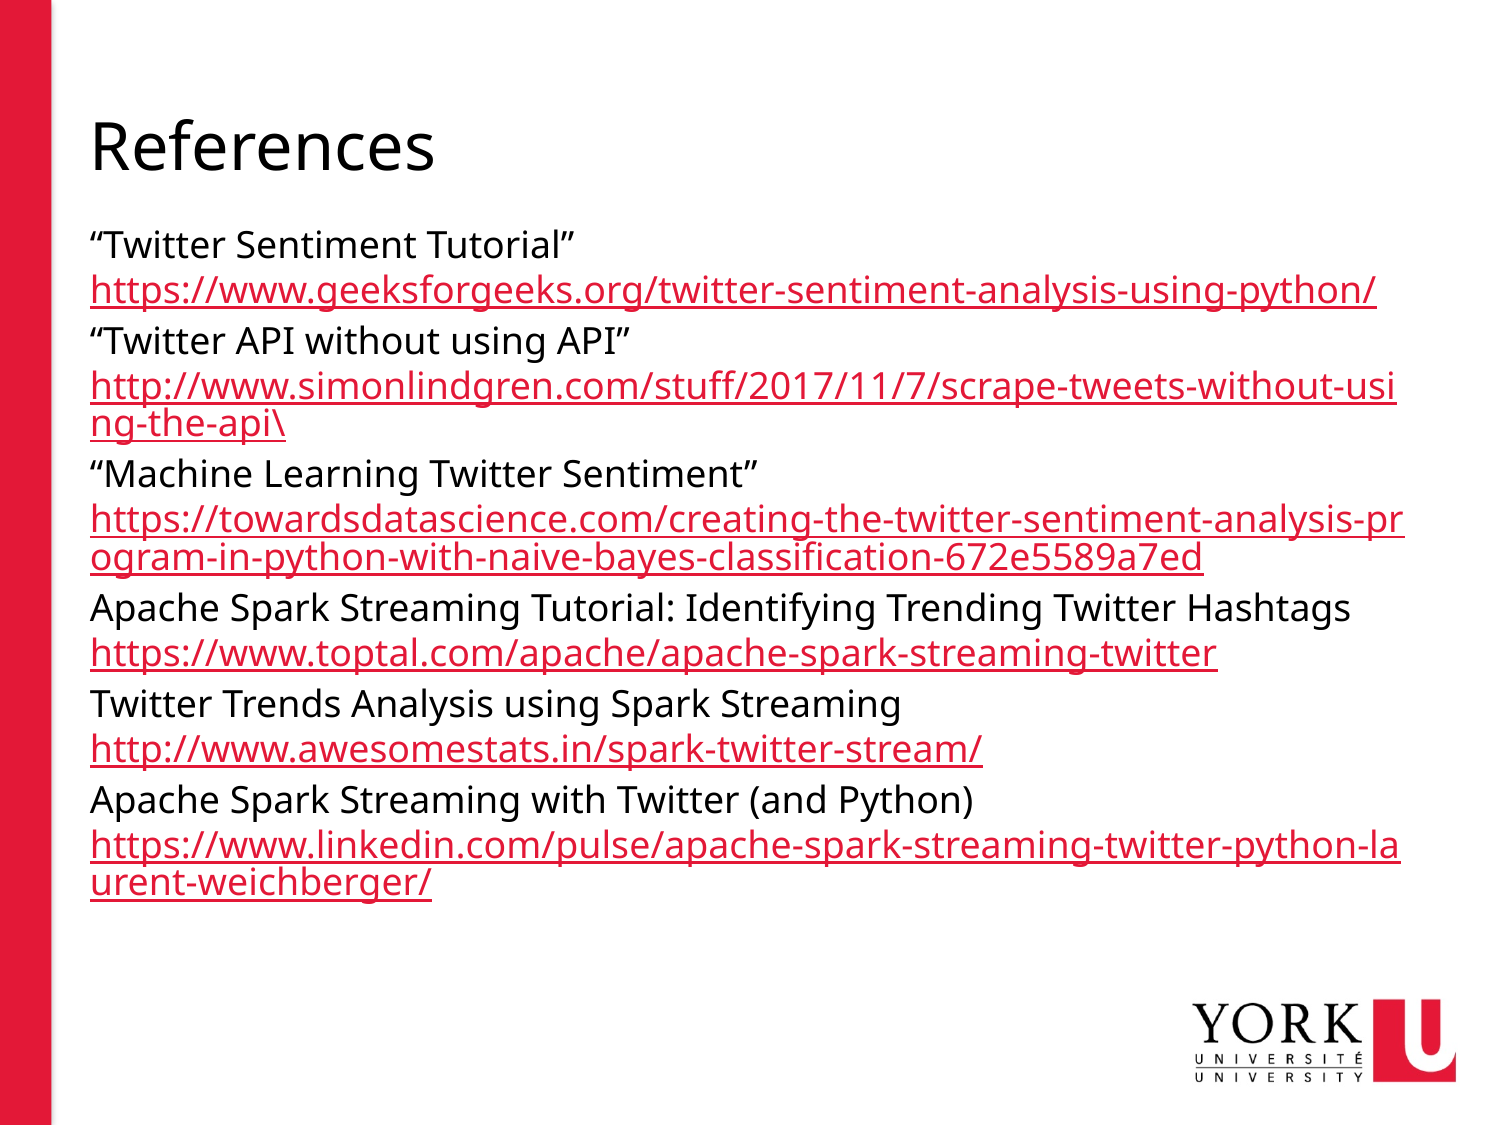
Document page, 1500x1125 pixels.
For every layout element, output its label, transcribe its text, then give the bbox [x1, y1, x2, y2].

text_box References [74, 49, 1450, 238]
picture [1175, 976, 1472, 1104]
text_box “Twitter Sentiment Tutorial” https://www.geeksforgeeks.org/twitter-sentiment-analysis-using-python/ “Twitter API without using API” http://www.simonlindgren.com/stuff/2017/11/7/scrape-tweets-without-using-the-api\ “Machine Learning Twitter Sentiment” https://towardsdatascience.com/creating-the-twitter-sentiment-analysis-program-in-python-with-naive-bayes-classification-672e5589a7ed Apache Spark Streaming Tutorial: Identifying Trending Twitter Hashtags https://www.toptal.com/apache/apache-spark-streaming-twitter Twitter Trends Analysis using Spark Streaming http://www.awesomestats.in/spark-twitter-stream/ Apache Spark Streaming with Twitter (and Python) https://www.linkedin.com/pulse/apache-spark-streaming-twitter-python-laurent-weichberger/ [74, 213, 1425, 895]
